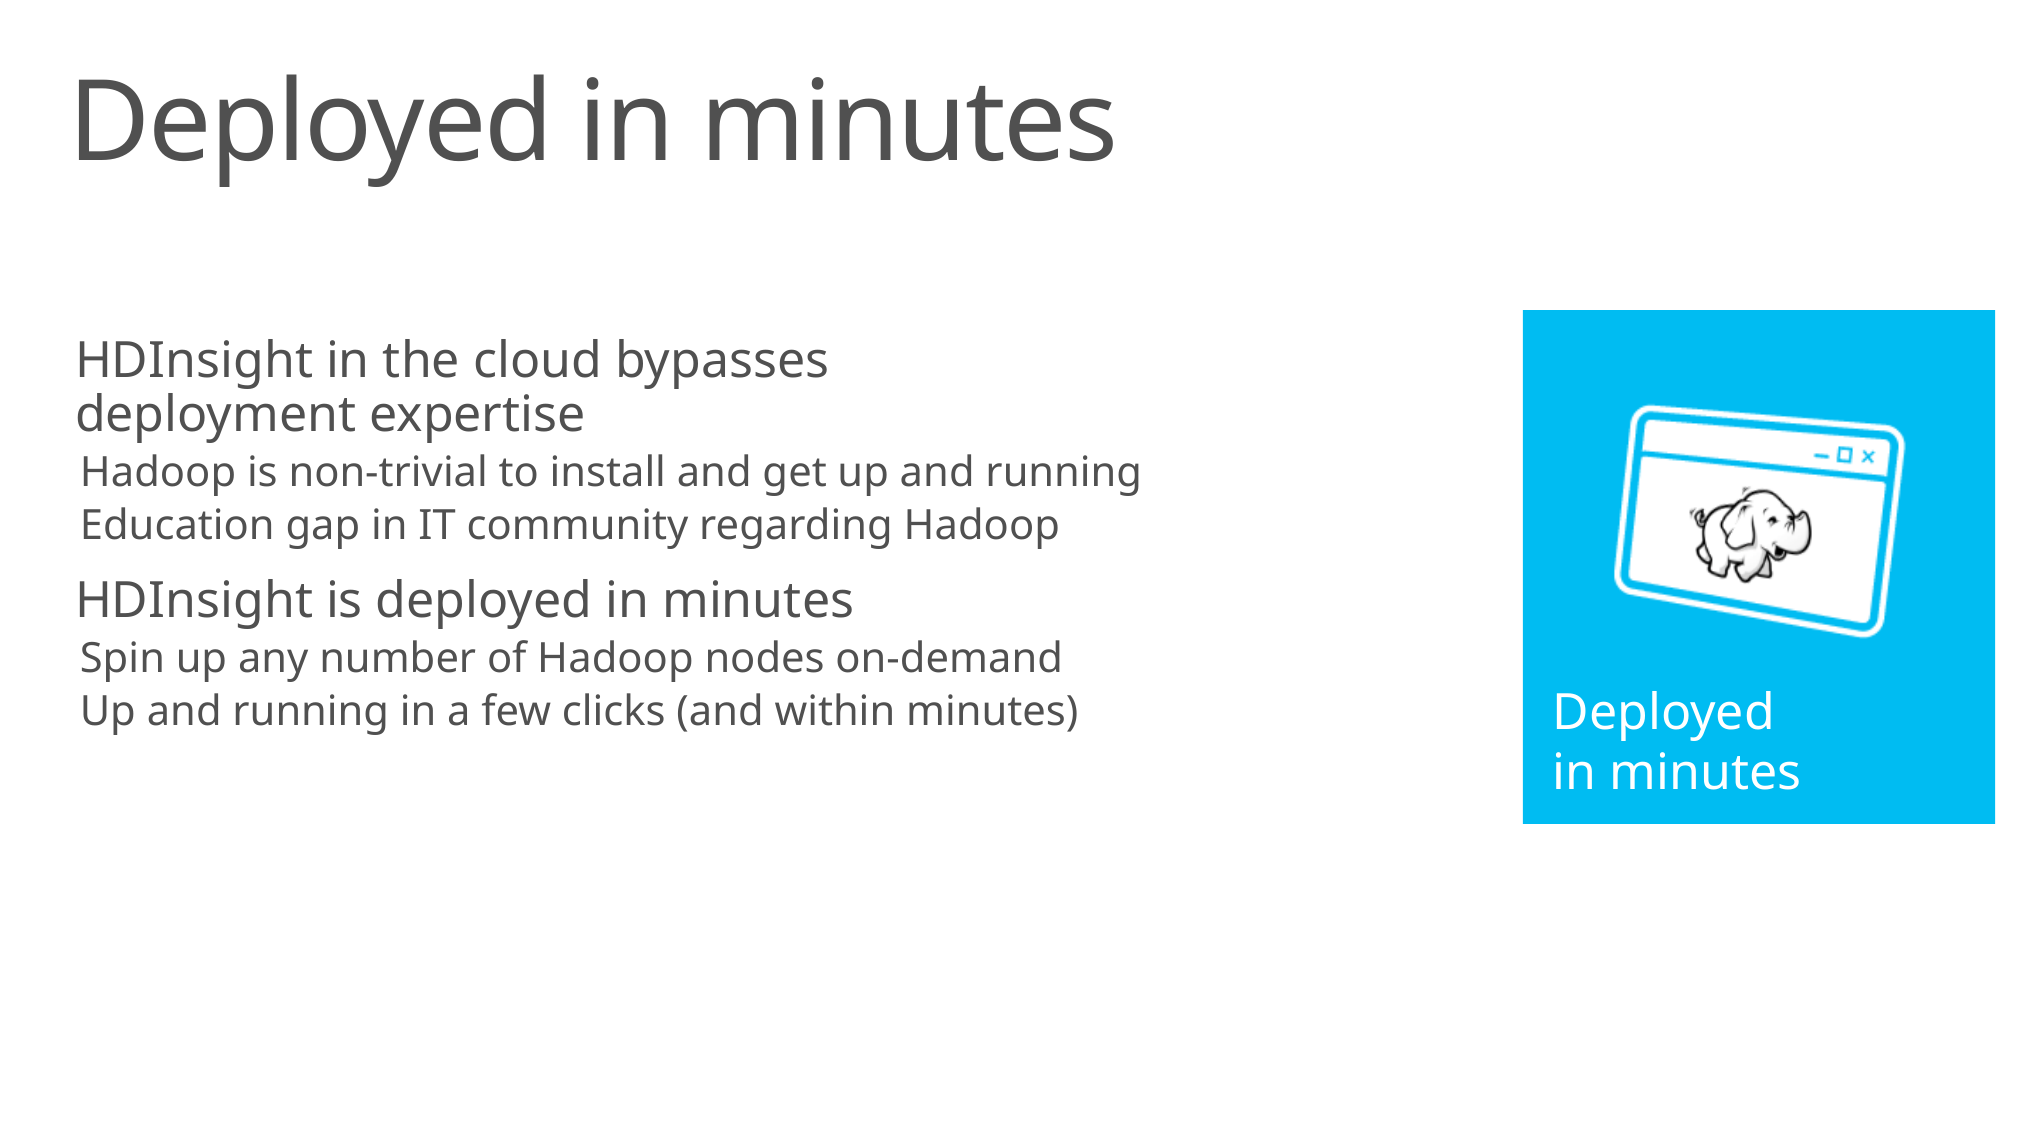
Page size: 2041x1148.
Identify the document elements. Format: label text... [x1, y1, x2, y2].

picture [1687, 475, 1816, 587]
list HDInsight in the cloud bypasses deployment expertise Hadoop is non-trivial to install and get up and running Education gap in IT community regarding Hadoop HDInsight is deployed in minutes Spin up any number of Hadoop nodes on-demand Up and running in a few clicks (and within minutes) [45, 310, 1522, 649]
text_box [1522, 309, 1996, 825]
title Deployed in minutes [45, 48, 1996, 199]
